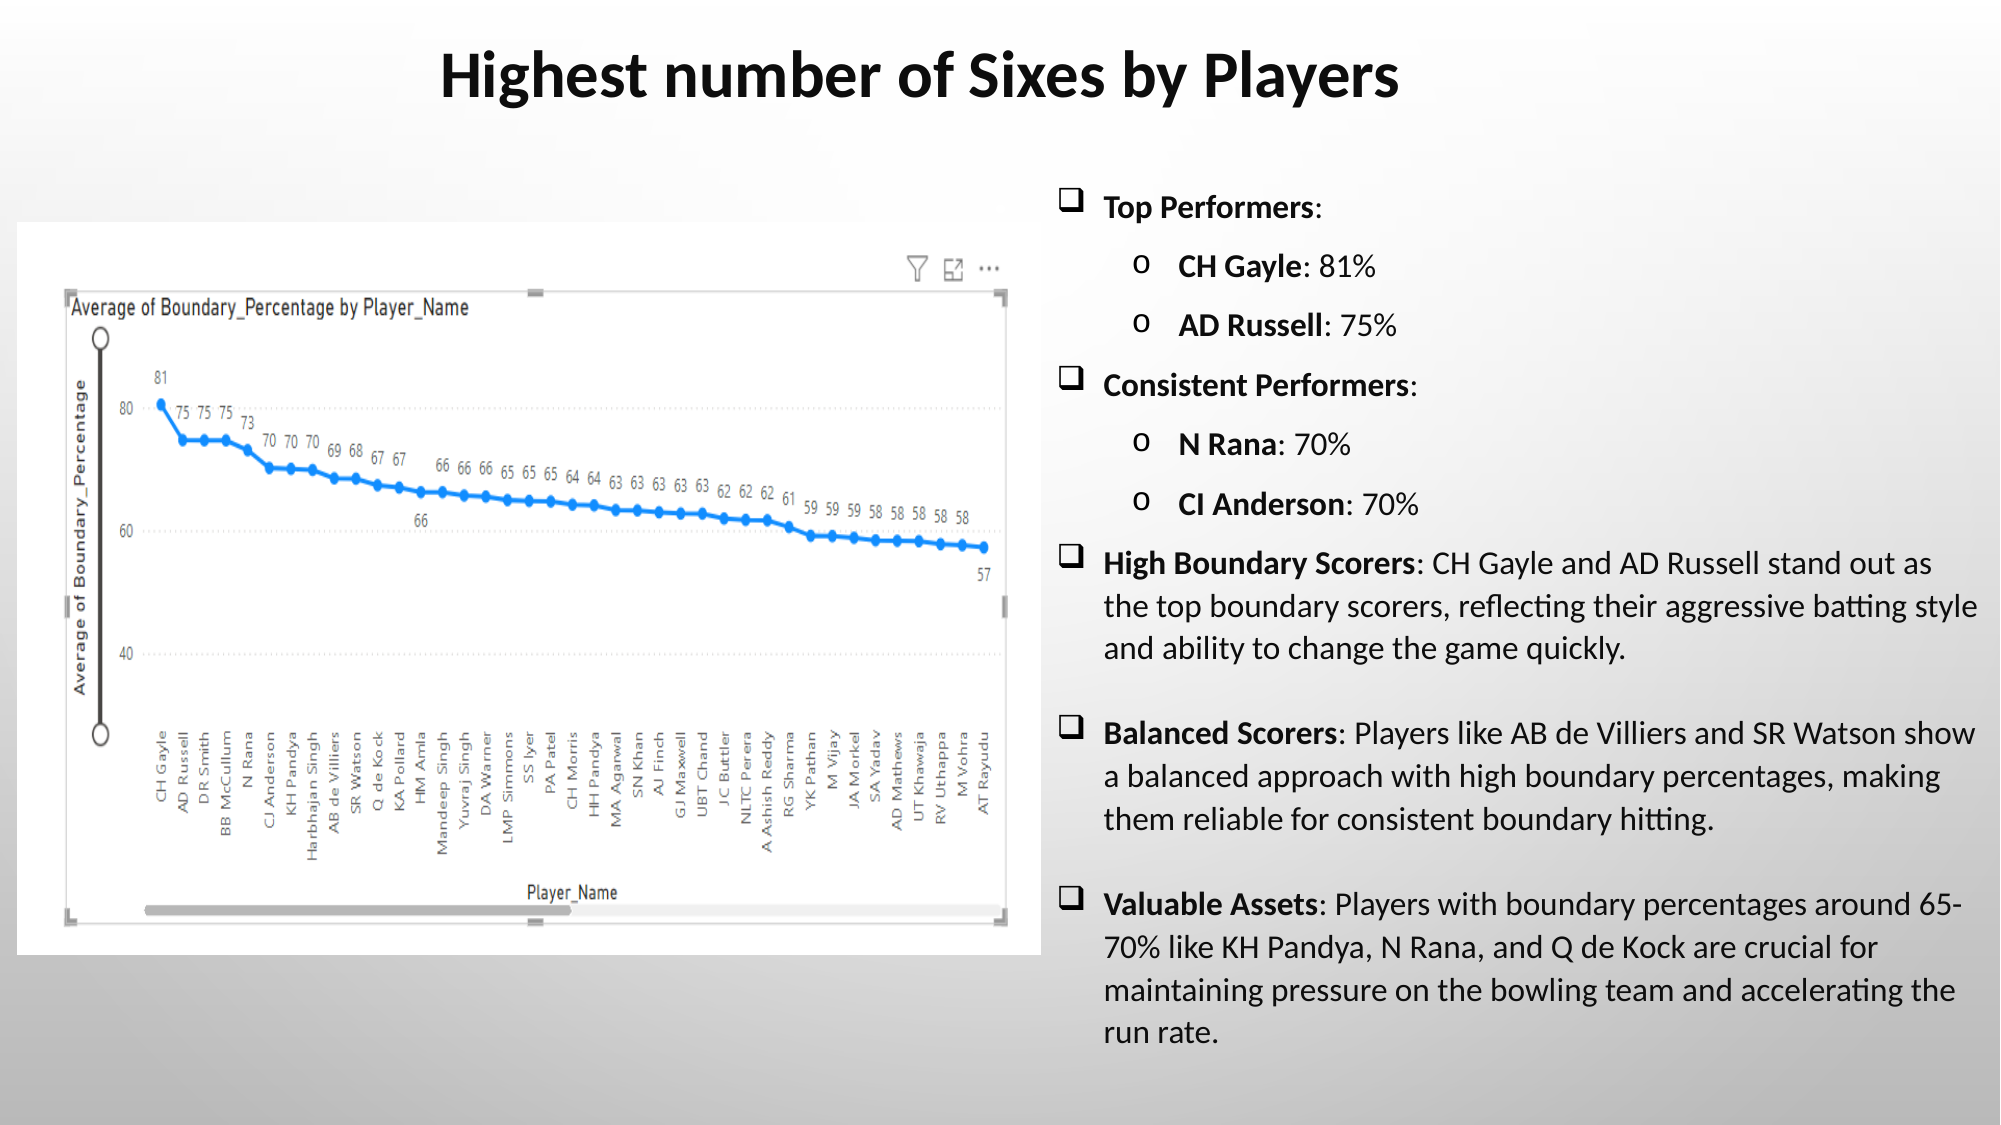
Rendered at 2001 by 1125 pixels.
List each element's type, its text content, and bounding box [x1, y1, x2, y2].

text_box Highest number of Sixes by Players [425, 23, 1417, 119]
picture [0, 0, 2000, 1125]
text_box Top Performers: CH Gayle: 81% AD Russell: 75% Consistent Performers: N Rana: 70% CI Anderson: 70% High Boundary Scorers: CH Gayle and AD Russell stand out as the top boundary scorers, reflecting their aggressive batting style and ability to change the game quickly. Balanced Scorers: Players like AB de Villiers and SR Watson show a balanced approach with high boundary percentages, making them reliable for consistent boundary hitting. Valuable Assets: Players with boundary percentages around 65-70% like KH Pandya, N Rana, and Q de Kock are crucial for maintaining pressure on the bowling team and accelerating the run rate. [1041, 174, 2000, 1058]
